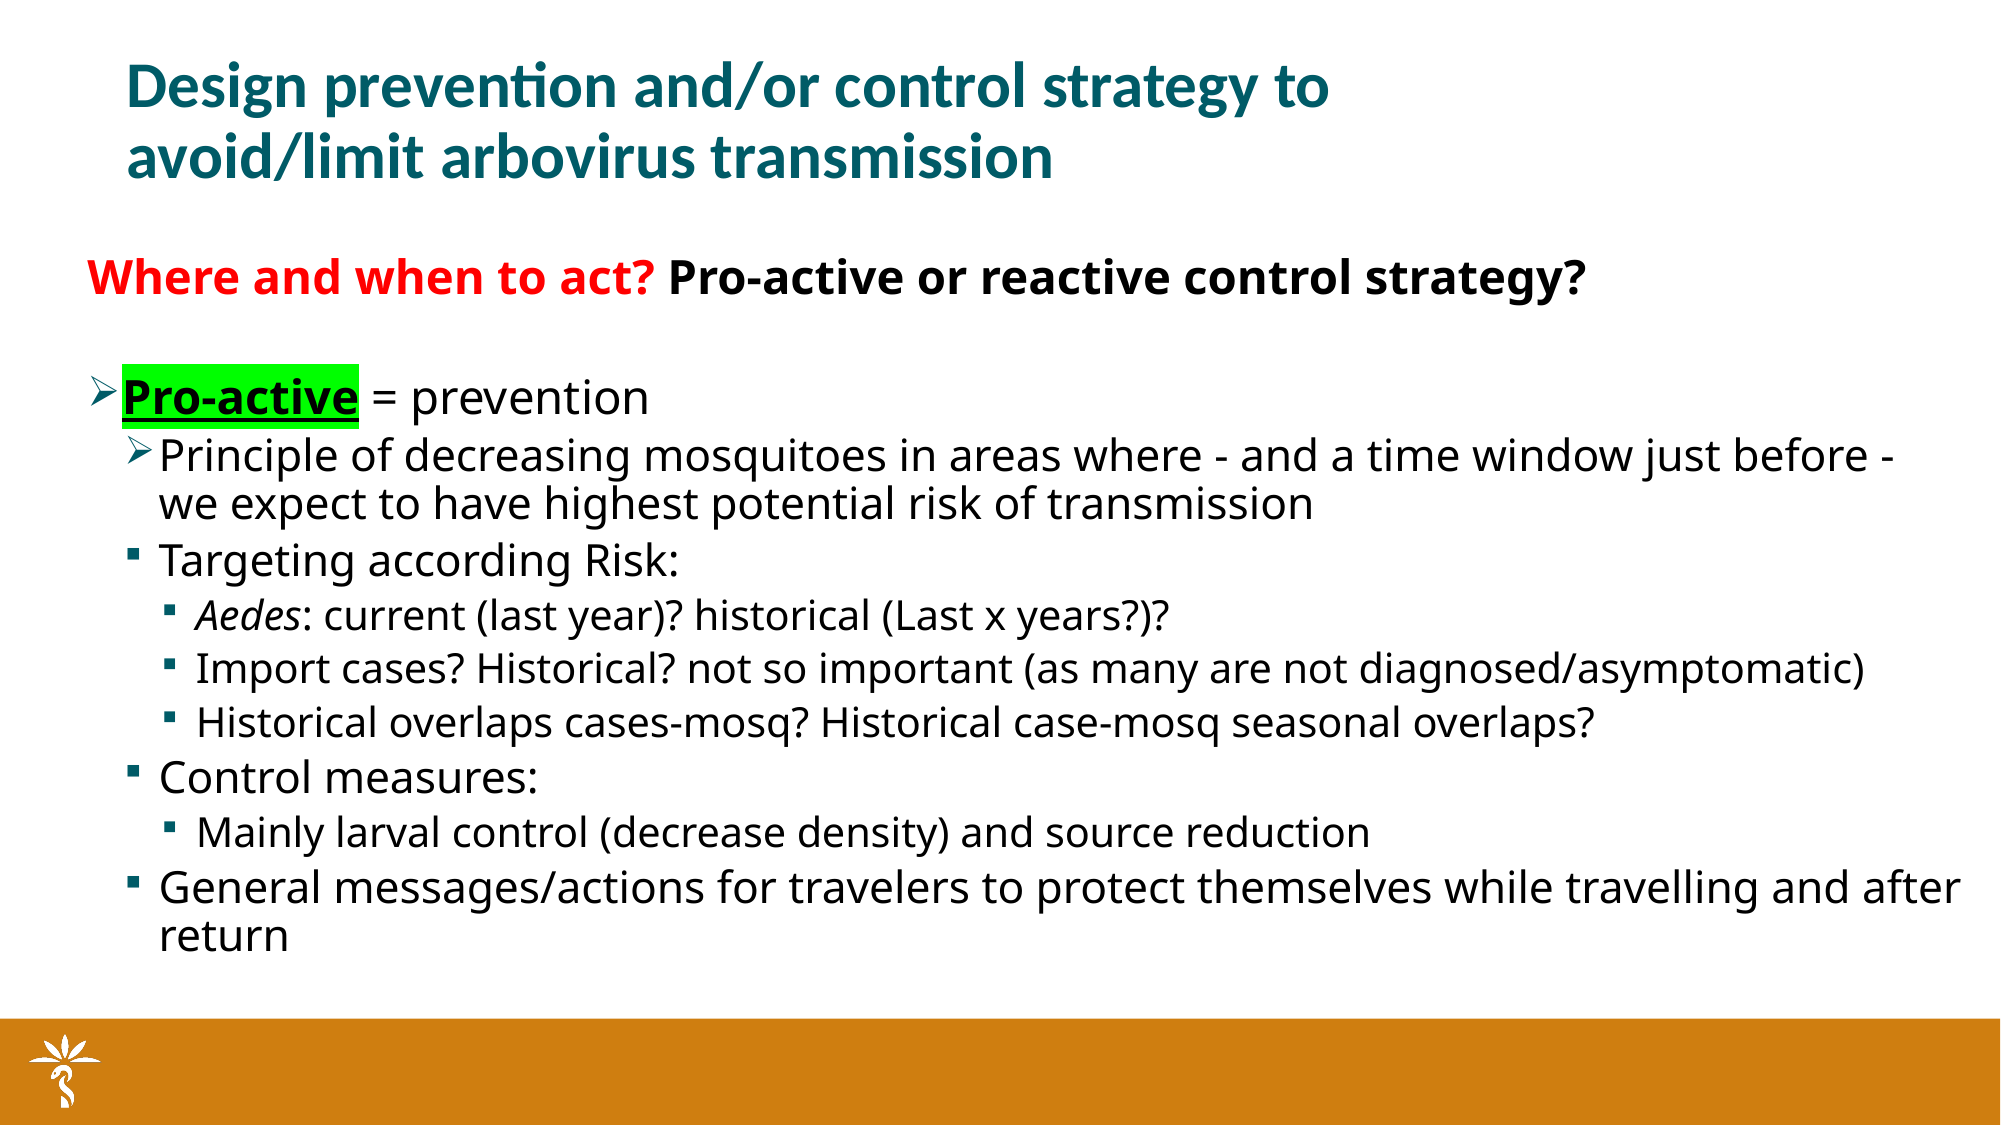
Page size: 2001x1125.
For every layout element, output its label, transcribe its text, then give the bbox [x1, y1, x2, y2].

title Design prevention and/or control strategy to avoid/limit arbovirus transmission [126, 51, 1596, 194]
picture [0, 1018, 130, 1125]
list Where and when to act? Pro-active or reactive control strategy? Pro-active = prevention Principle of decreasing mosquitoes in areas where - and a time window just before - we expect to have highest potential risk of transmission Targeting according Risk: Aedes: current (last year)? historical (Last x years?)? Import cases? Historical? not so important (as many are not diagnosed/asymptomatic) Historical overlaps cases-mosq? Historical case-mosq seasonal overlaps? Control measures: Mainly larval control (decrease density) and source reduction General messages/actions for travelers to protect themselves while travelling and after return [87, 253, 1965, 975]
